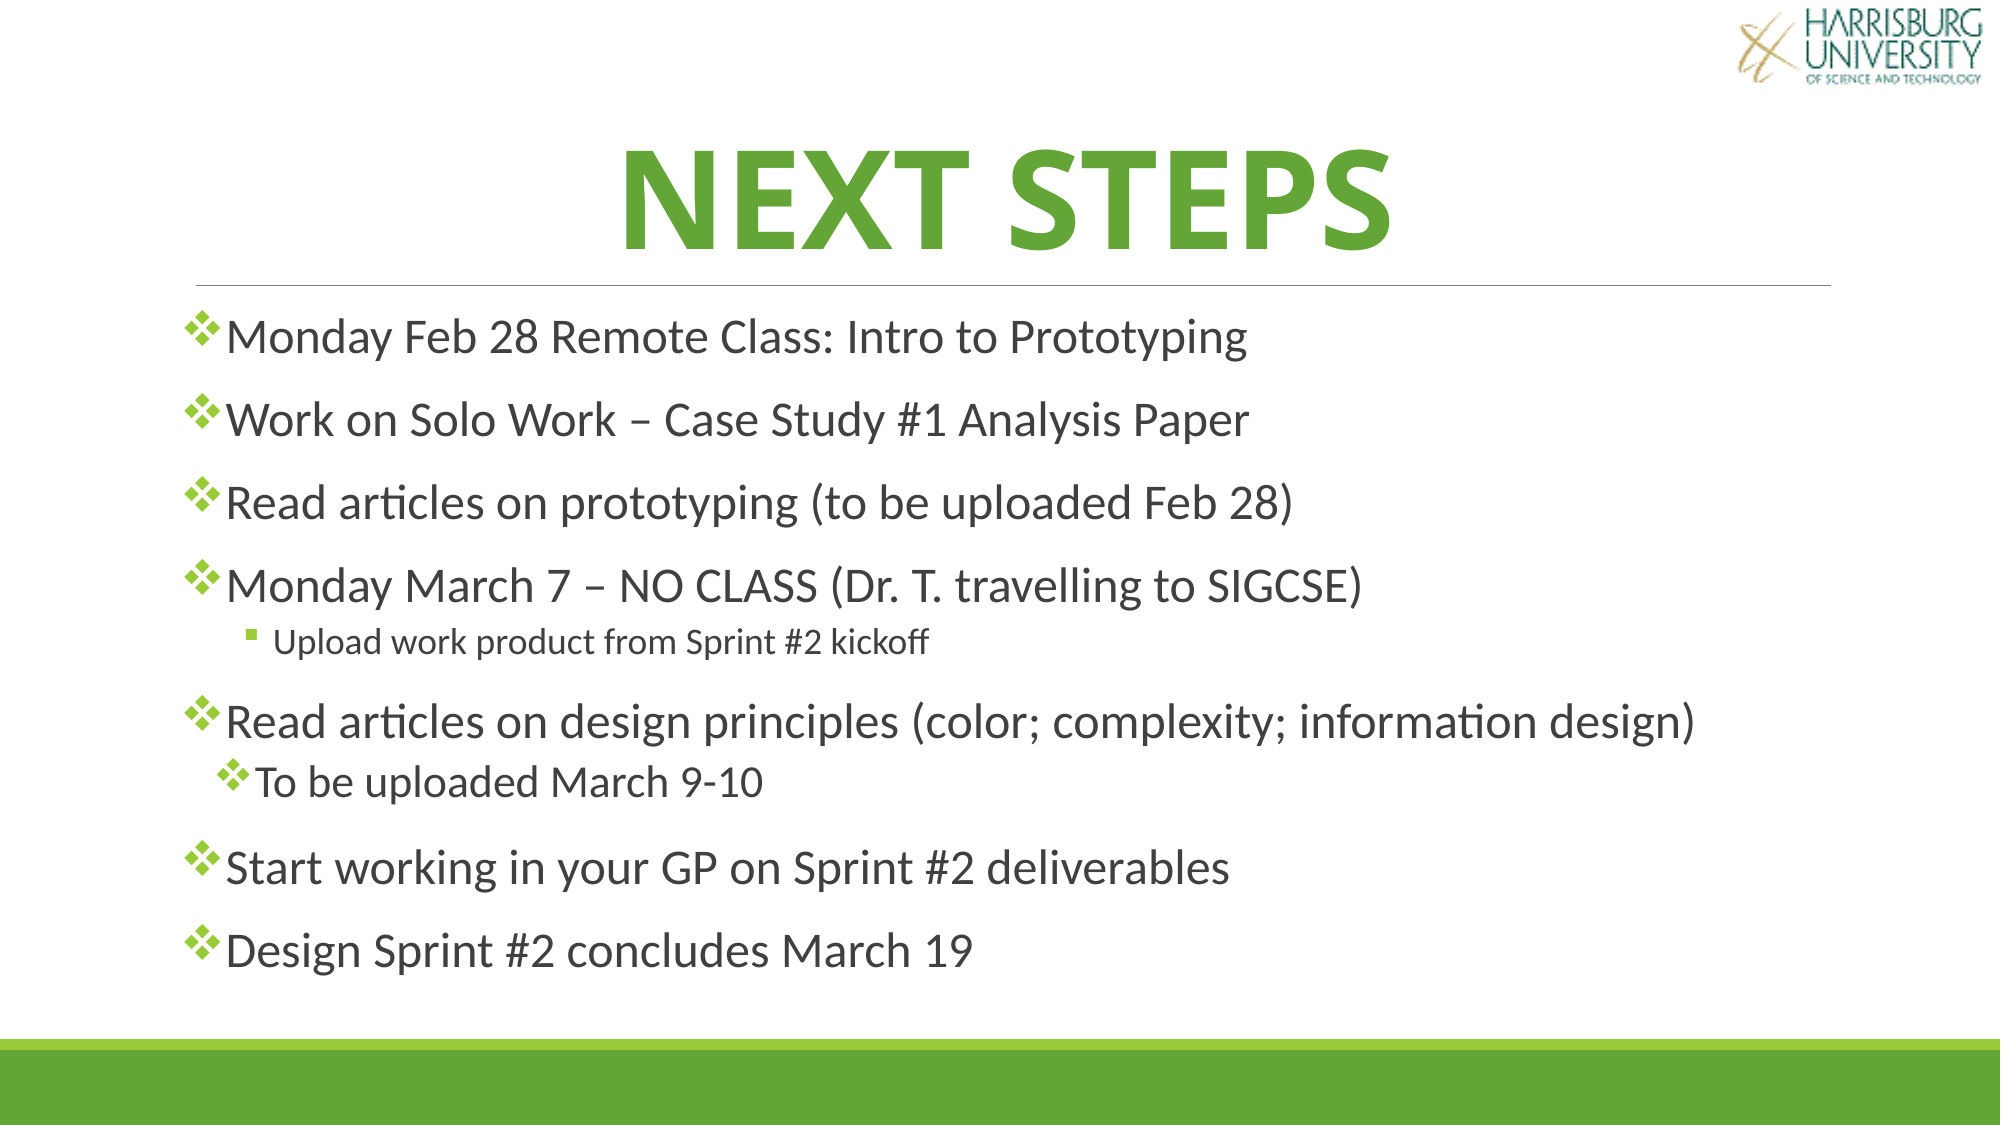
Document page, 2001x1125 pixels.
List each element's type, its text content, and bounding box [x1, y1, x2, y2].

title NEXT STEPS [180, 47, 1830, 285]
list Monday Feb 28 Remote Class: Intro to Prototyping Work on Solo Work – Case Study #1 Analysis Paper Read articles on prototyping (to be uploaded Feb 28) Monday March 7 – NO CLASS (Dr. T. travelling to SIGCSE) Upload work product from Sprint #2 kickoff Read articles on design principles (color; complexity; information design) To be uploaded March 9-10 Start working in your GP on Sprint #2 deliverables Design Sprint #2 concludes March 19 [180, 302, 1830, 1031]
picture [1734, 3, 1987, 91]
